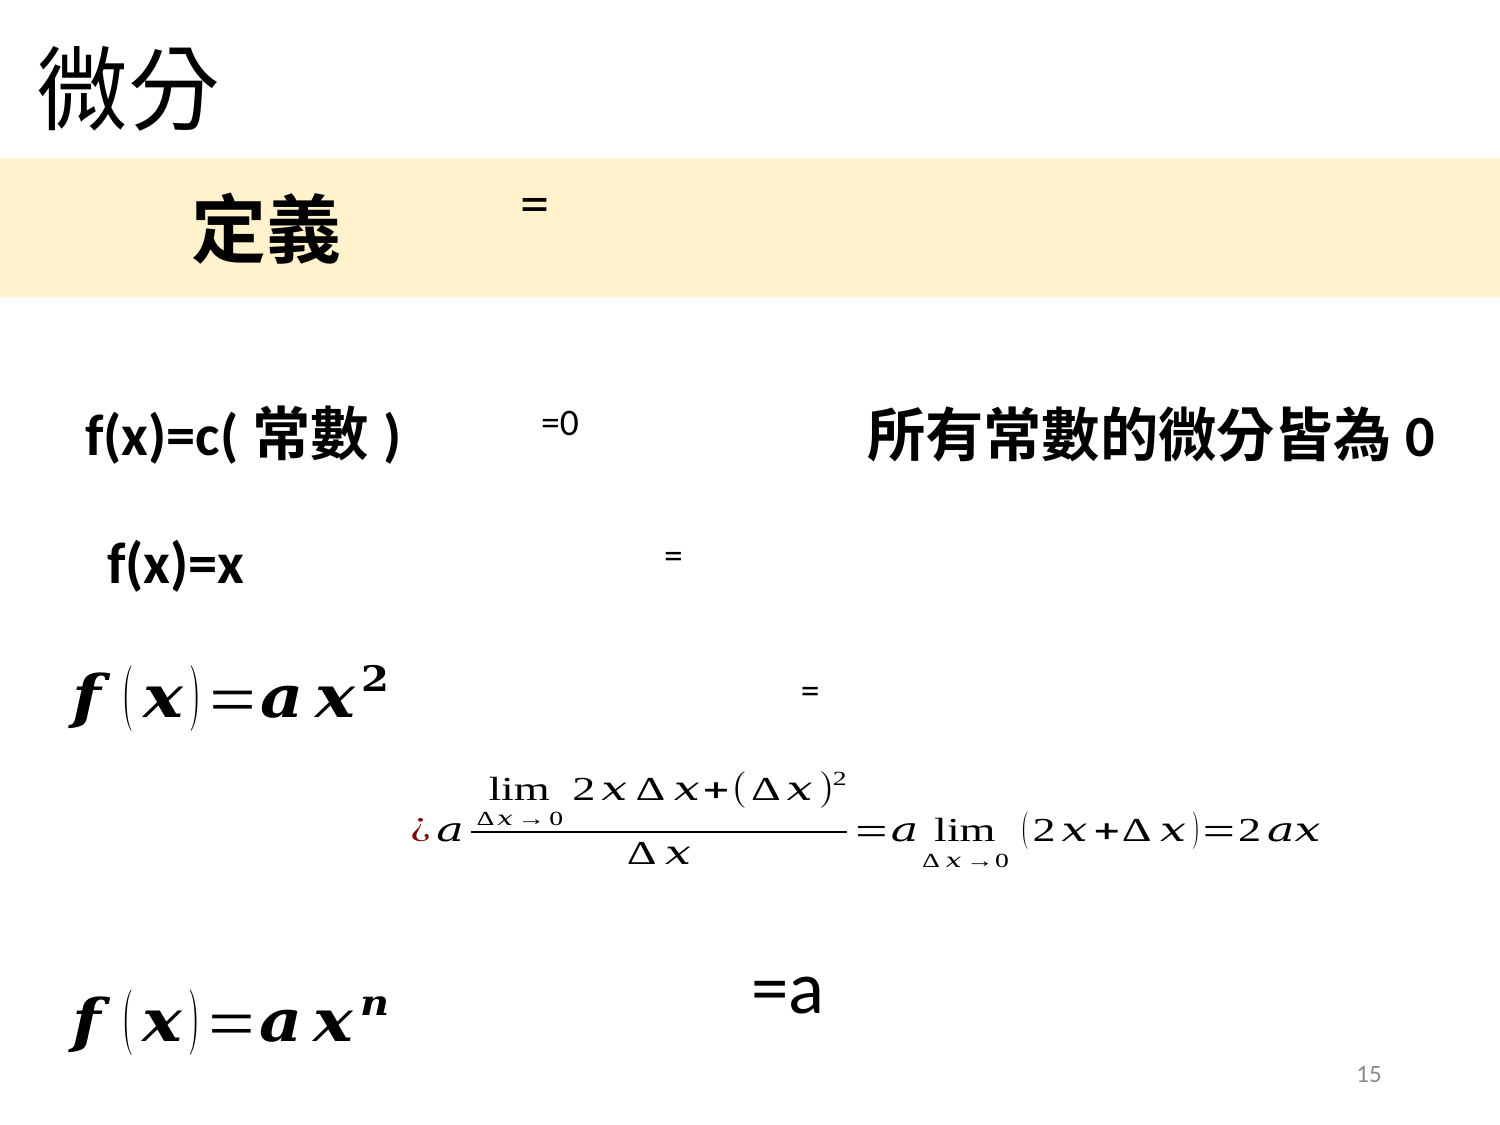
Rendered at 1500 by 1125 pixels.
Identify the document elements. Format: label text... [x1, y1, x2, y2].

text_box [0, 158, 1500, 298]
slide_number 15 [1059, 1042, 1397, 1103]
text_box f(x)=x [92, 517, 260, 603]
title 微分 [21, 29, 256, 159]
text_box 定義 [177, 174, 357, 280]
text_box f(x)=c(常數) [70, 389, 417, 475]
text_box 所有常數的微分皆為0 [852, 390, 1450, 476]
